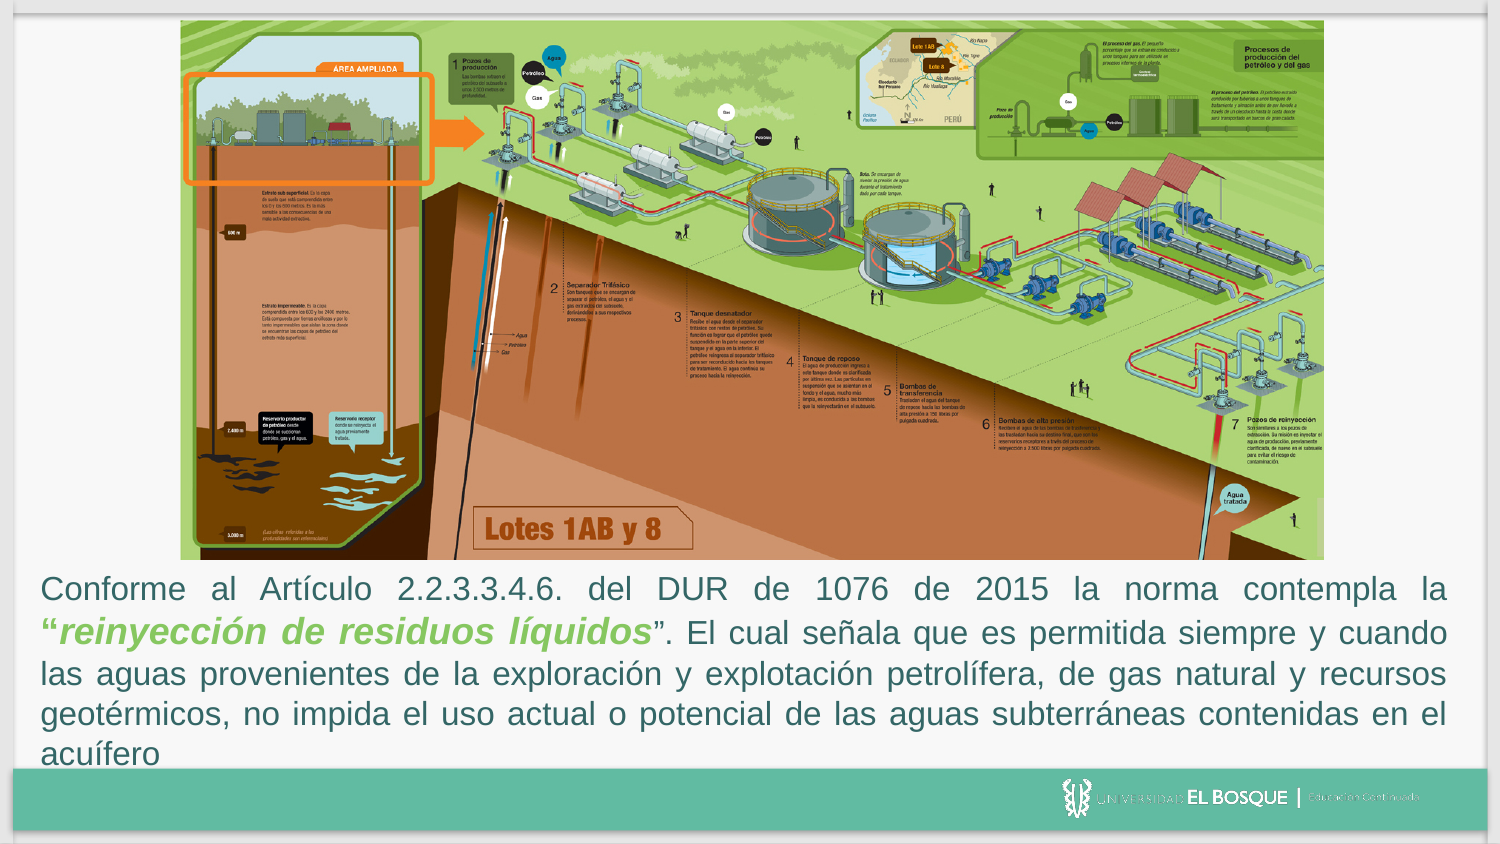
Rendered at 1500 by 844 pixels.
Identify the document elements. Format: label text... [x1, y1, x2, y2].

text_box Conforme al Artículo 2.2.3.3.4.6. del DUR de 1076 de 2015 la norma contempla la “reinyección de residuos líquidos”. El cual señala que es permitida siempre y cuando las aguas provenientes de la exploración y explotación petrolífera, de gas natural y recursos geotérmicos, no impida el uso actual o potencial de las aguas subterráneas contenidas en el acuífero [25, 559, 1465, 780]
picture [180, 19, 1324, 560]
picture [1055, 780, 1425, 827]
